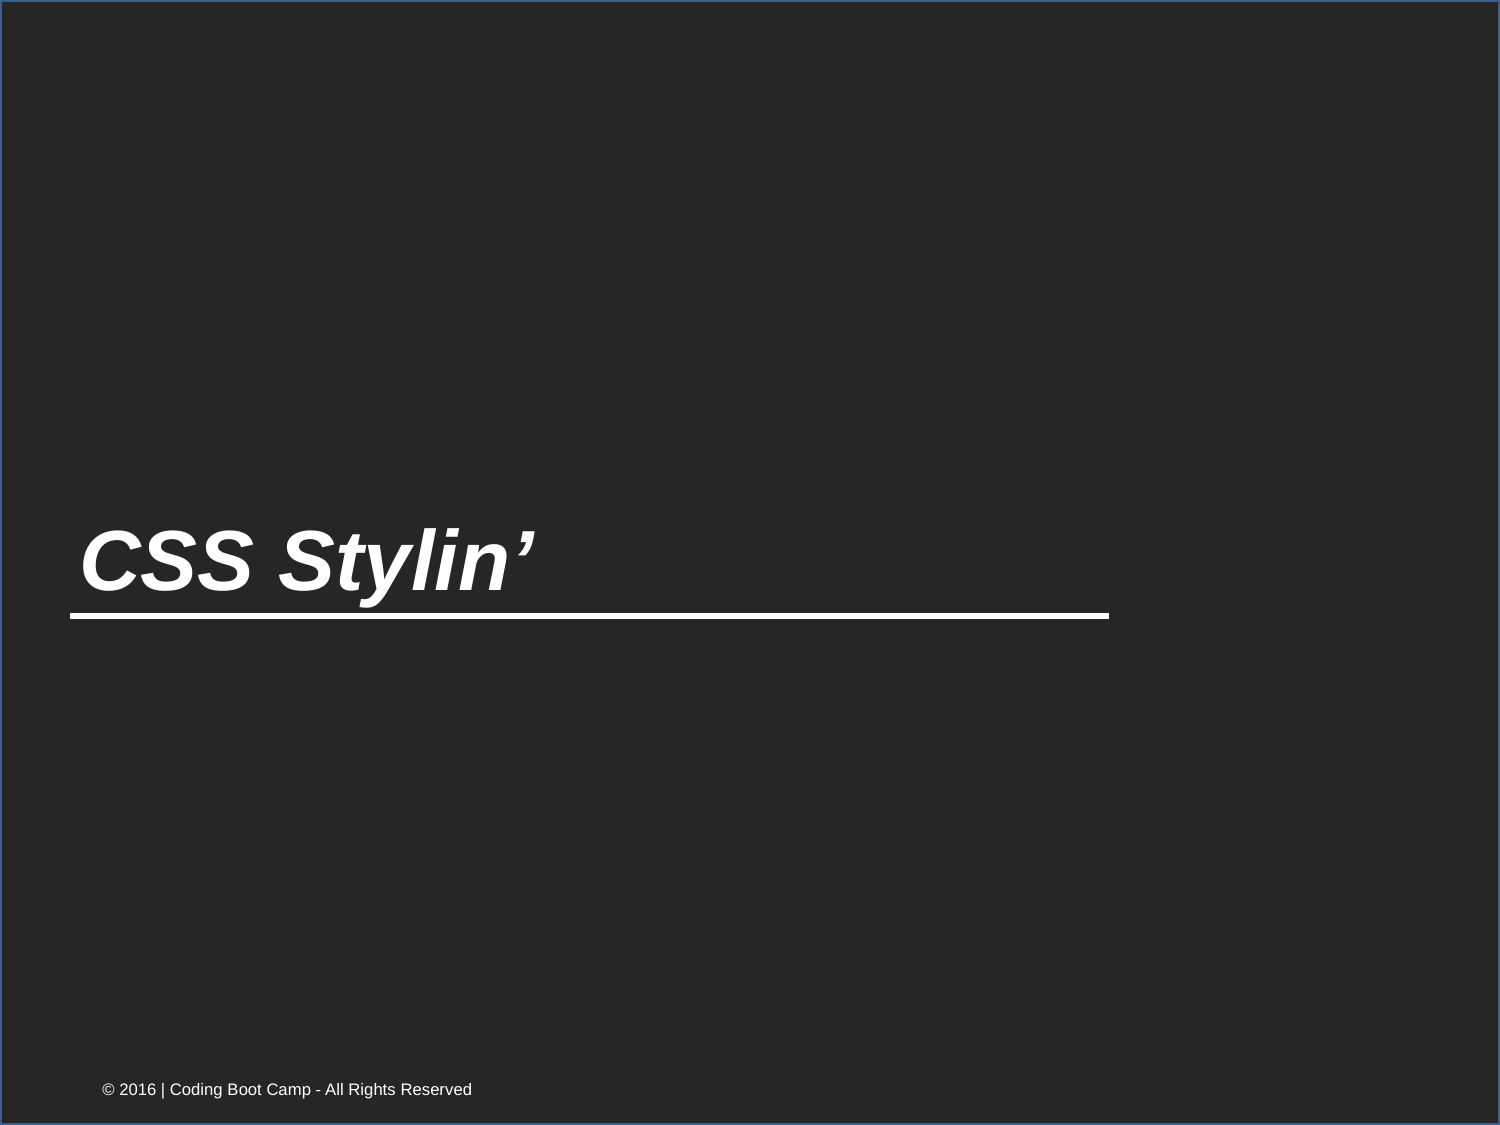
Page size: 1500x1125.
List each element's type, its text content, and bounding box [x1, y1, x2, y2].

title CSS Stylin’ [64, 484, 1415, 628]
